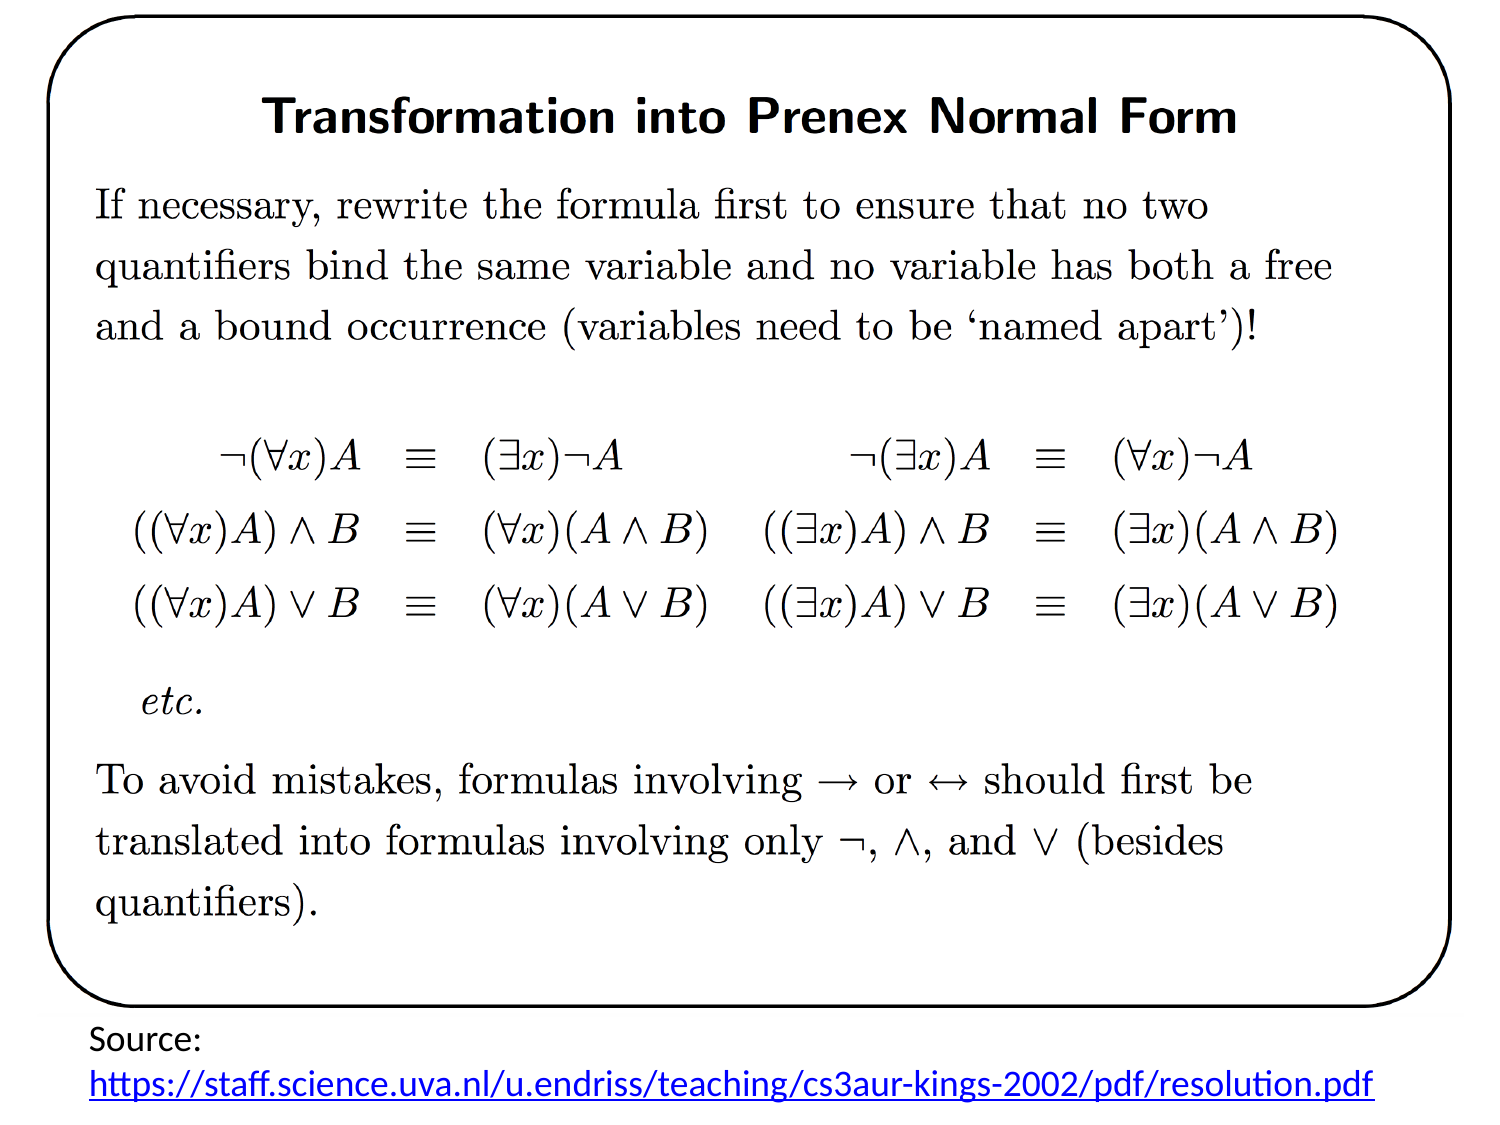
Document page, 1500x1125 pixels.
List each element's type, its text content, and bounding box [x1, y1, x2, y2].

picture [37, 6, 1464, 1017]
text_box Source: https://staff.science.uva.nl/u.endriss/teaching/cs3aur-kings-2002/pdf/resolution.pdf [74, 1006, 1475, 1112]
